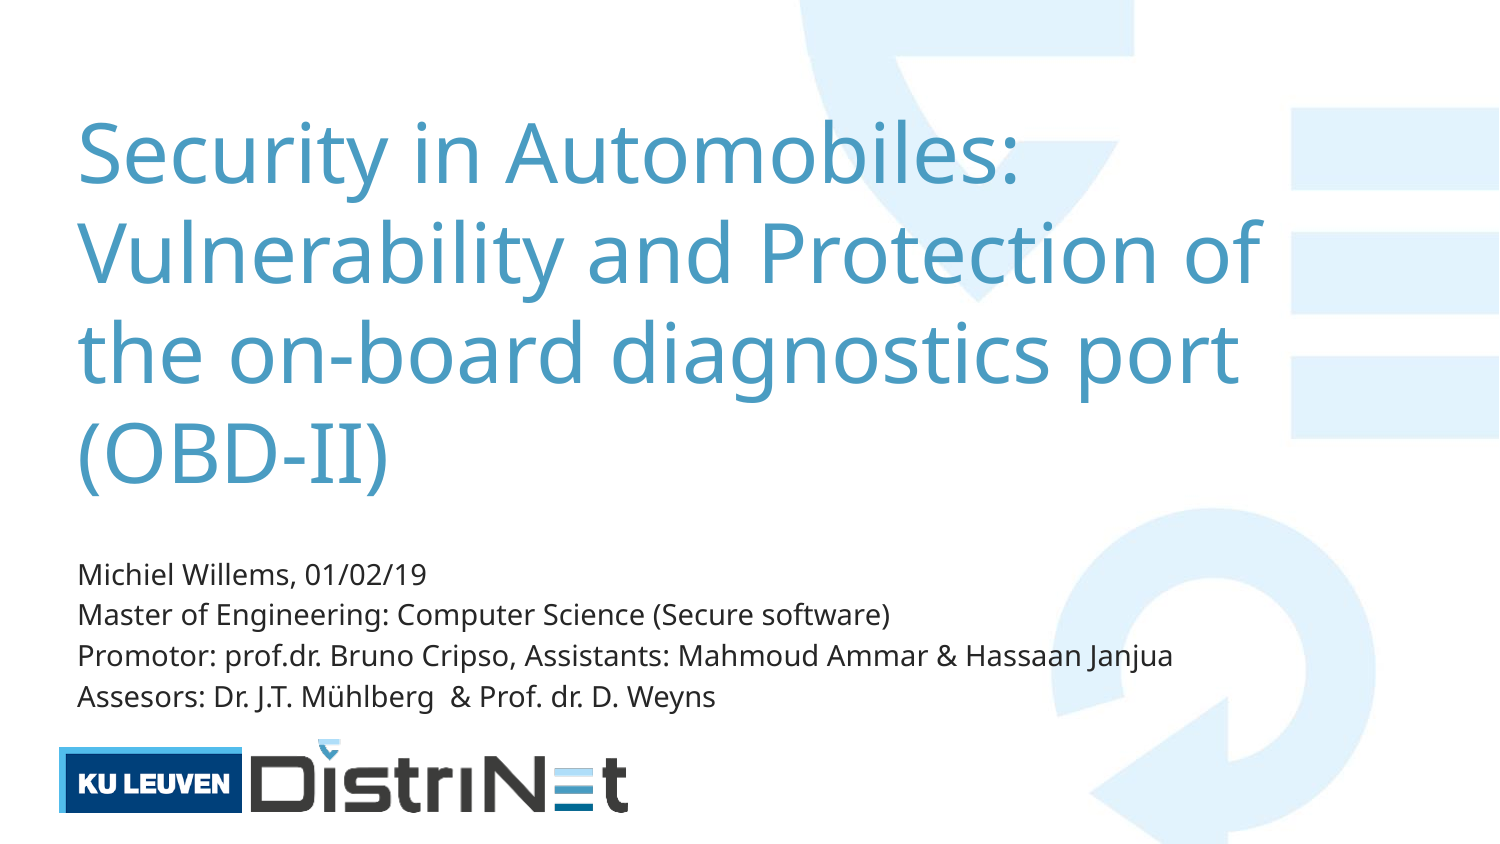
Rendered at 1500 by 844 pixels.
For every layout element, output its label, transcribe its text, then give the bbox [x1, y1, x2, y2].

title Security in Automobiles: Vulnerability and Protection of the on-board diagnostics port (OBD-II) [59, 88, 1320, 508]
picture [0, 0, 1499, 844]
subtitle Michiel Willems, 01/02/19 Master of Engineering: Computer Science (Secure software) Promotor: prof.dr. Bruno Cripso, Assistants: Mahmoud Ammar & Hassaan Janjua Assesors: Dr. J.T. Mühlberg & Prof. dr. D. Weyns [59, 548, 1441, 769]
